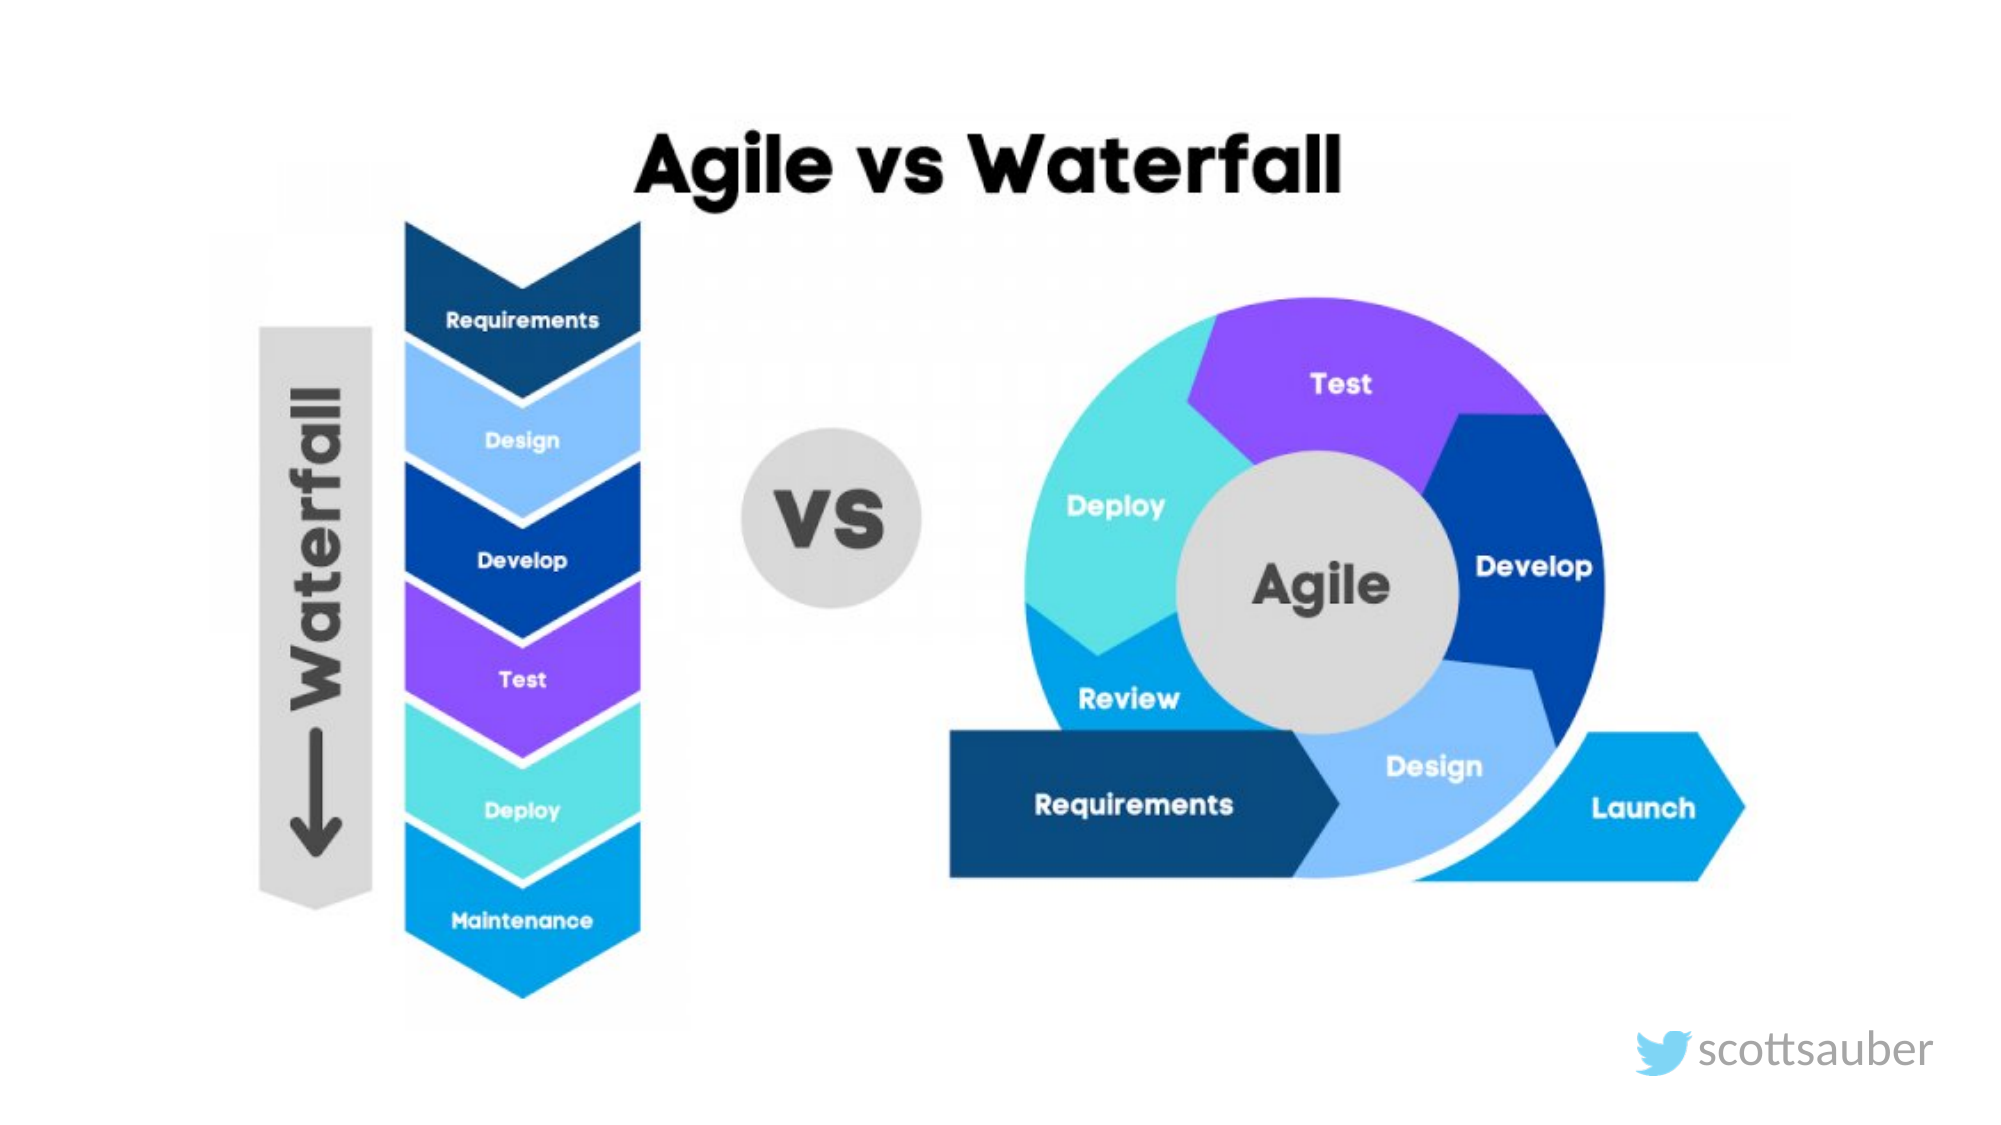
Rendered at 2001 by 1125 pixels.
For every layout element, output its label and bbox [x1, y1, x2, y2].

picture [208, 113, 1791, 1031]
text_box [1635, 1014, 1986, 1093]
